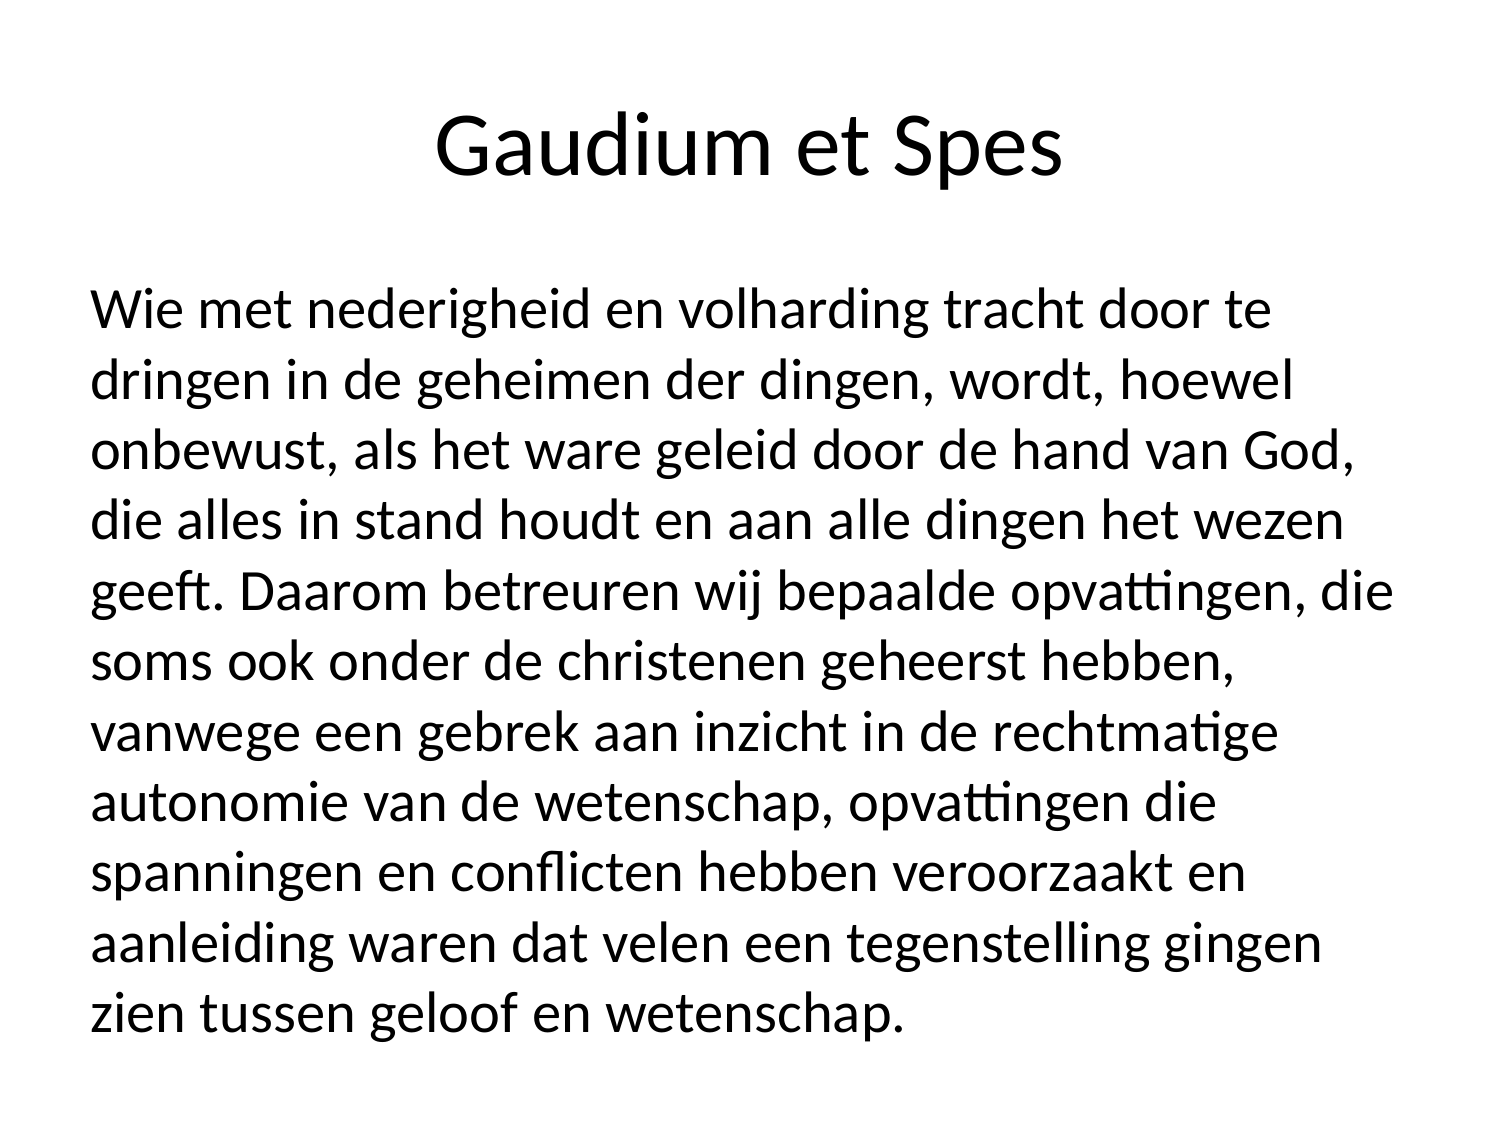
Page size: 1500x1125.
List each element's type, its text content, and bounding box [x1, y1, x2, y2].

title Gaudium et Spes [75, 45, 1425, 233]
list Wie met nederigheid en volharding tracht door te dringen in de geheimen der dingen, wordt, hoewel onbewust, als het ware geleid door de hand van God, die alles in stand houdt en aan alle dingen het wezen geeft. Daarom betreuren wij bepaalde opvattingen, die soms ook onder de christenen geheerst hebben, vanwege een gebrek aan inzicht in de rechtmatige autonomie van de wetenschap, opvattingen die spanningen en conflicten hebben veroorzaakt en aanleiding waren dat velen een tegenstelling gingen zien tussen geloof en wetenschap. [75, 262, 1447, 1059]
